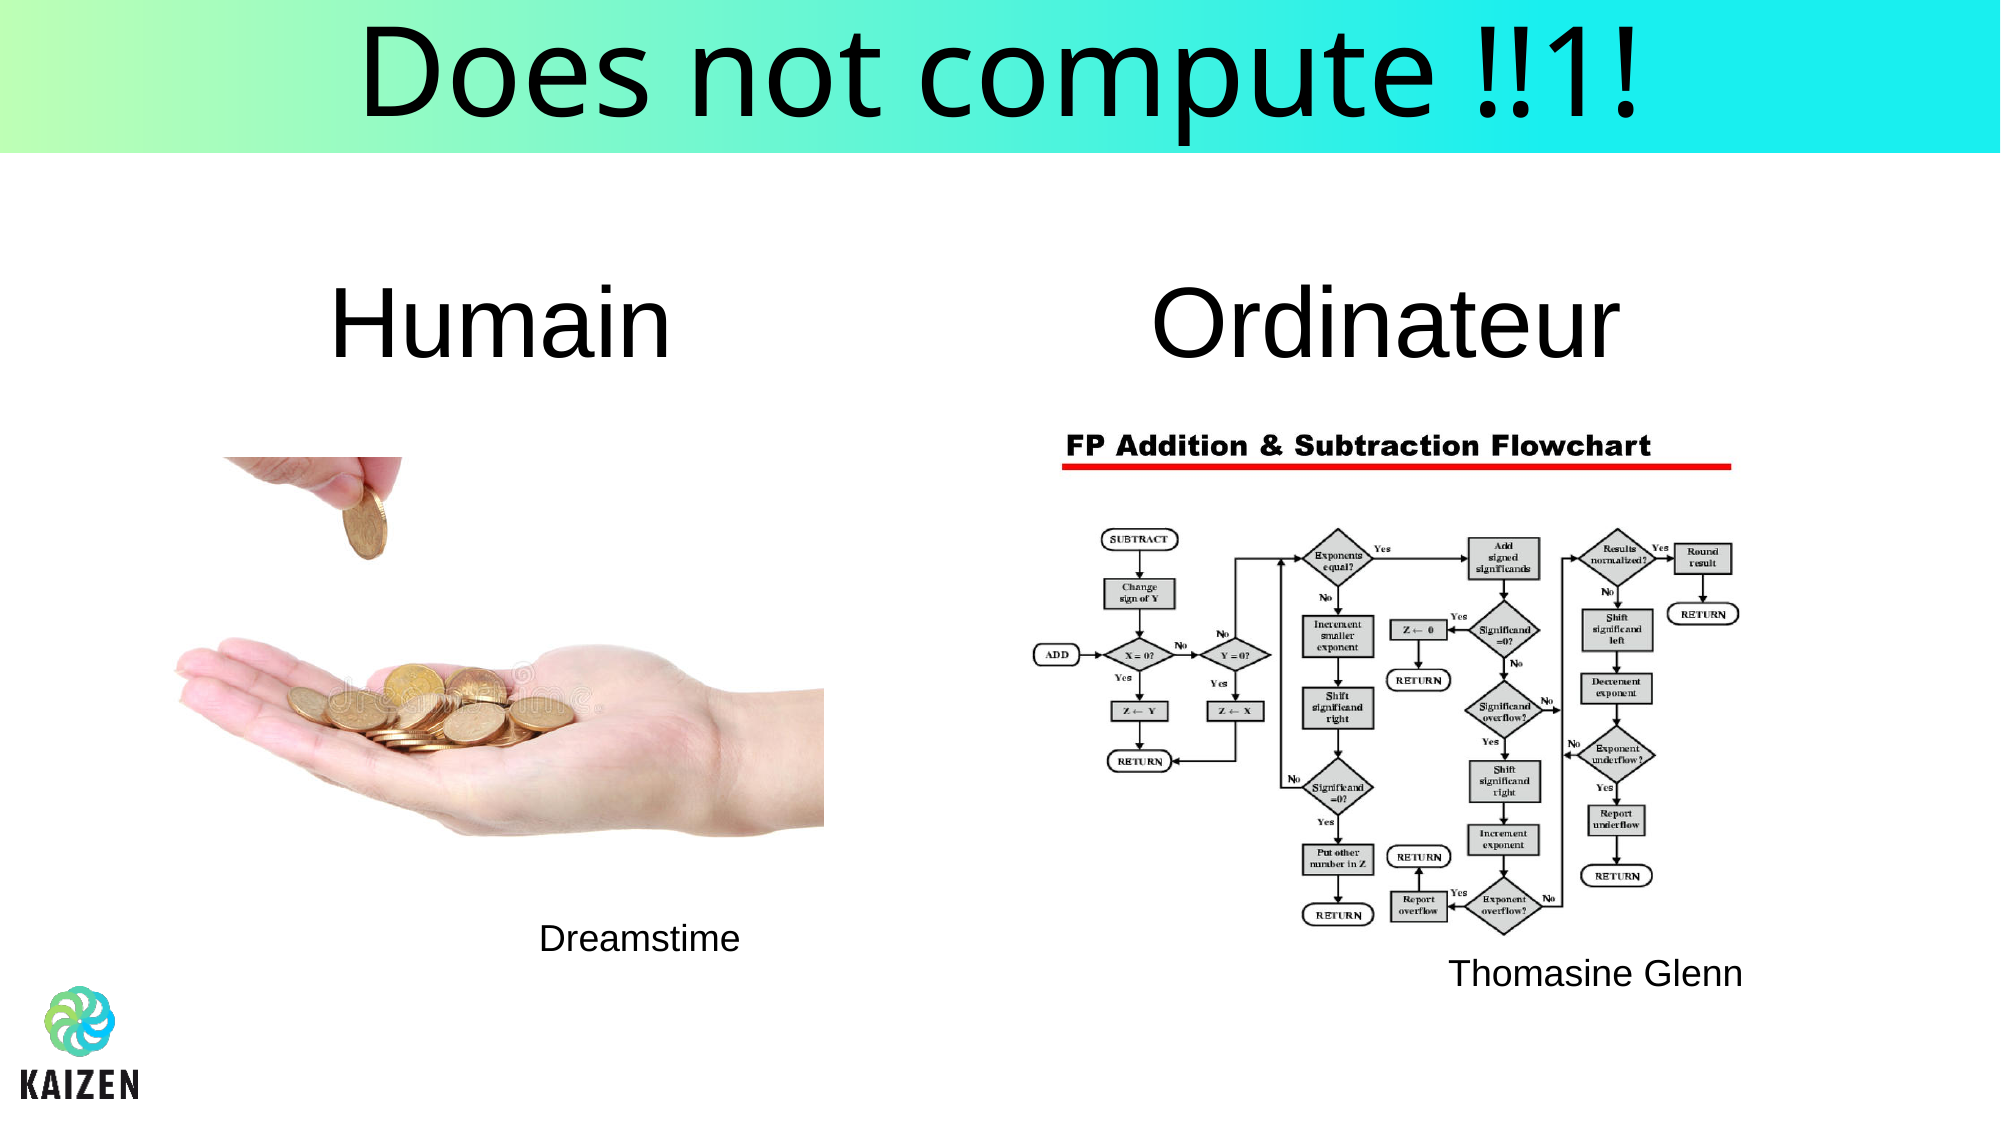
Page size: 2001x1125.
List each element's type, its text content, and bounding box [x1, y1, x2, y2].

text_box Humain [314, 249, 688, 385]
picture [1024, 385, 1775, 949]
text_box Thomasine Glenn [1433, 949, 1759, 1002]
title Does not compute !!1! [0, 29, 2000, 123]
picture [21, 986, 138, 1099]
text_box Dreamstime [524, 917, 756, 967]
text_box Ordinateur [1135, 249, 1638, 385]
picture [107, 457, 825, 917]
